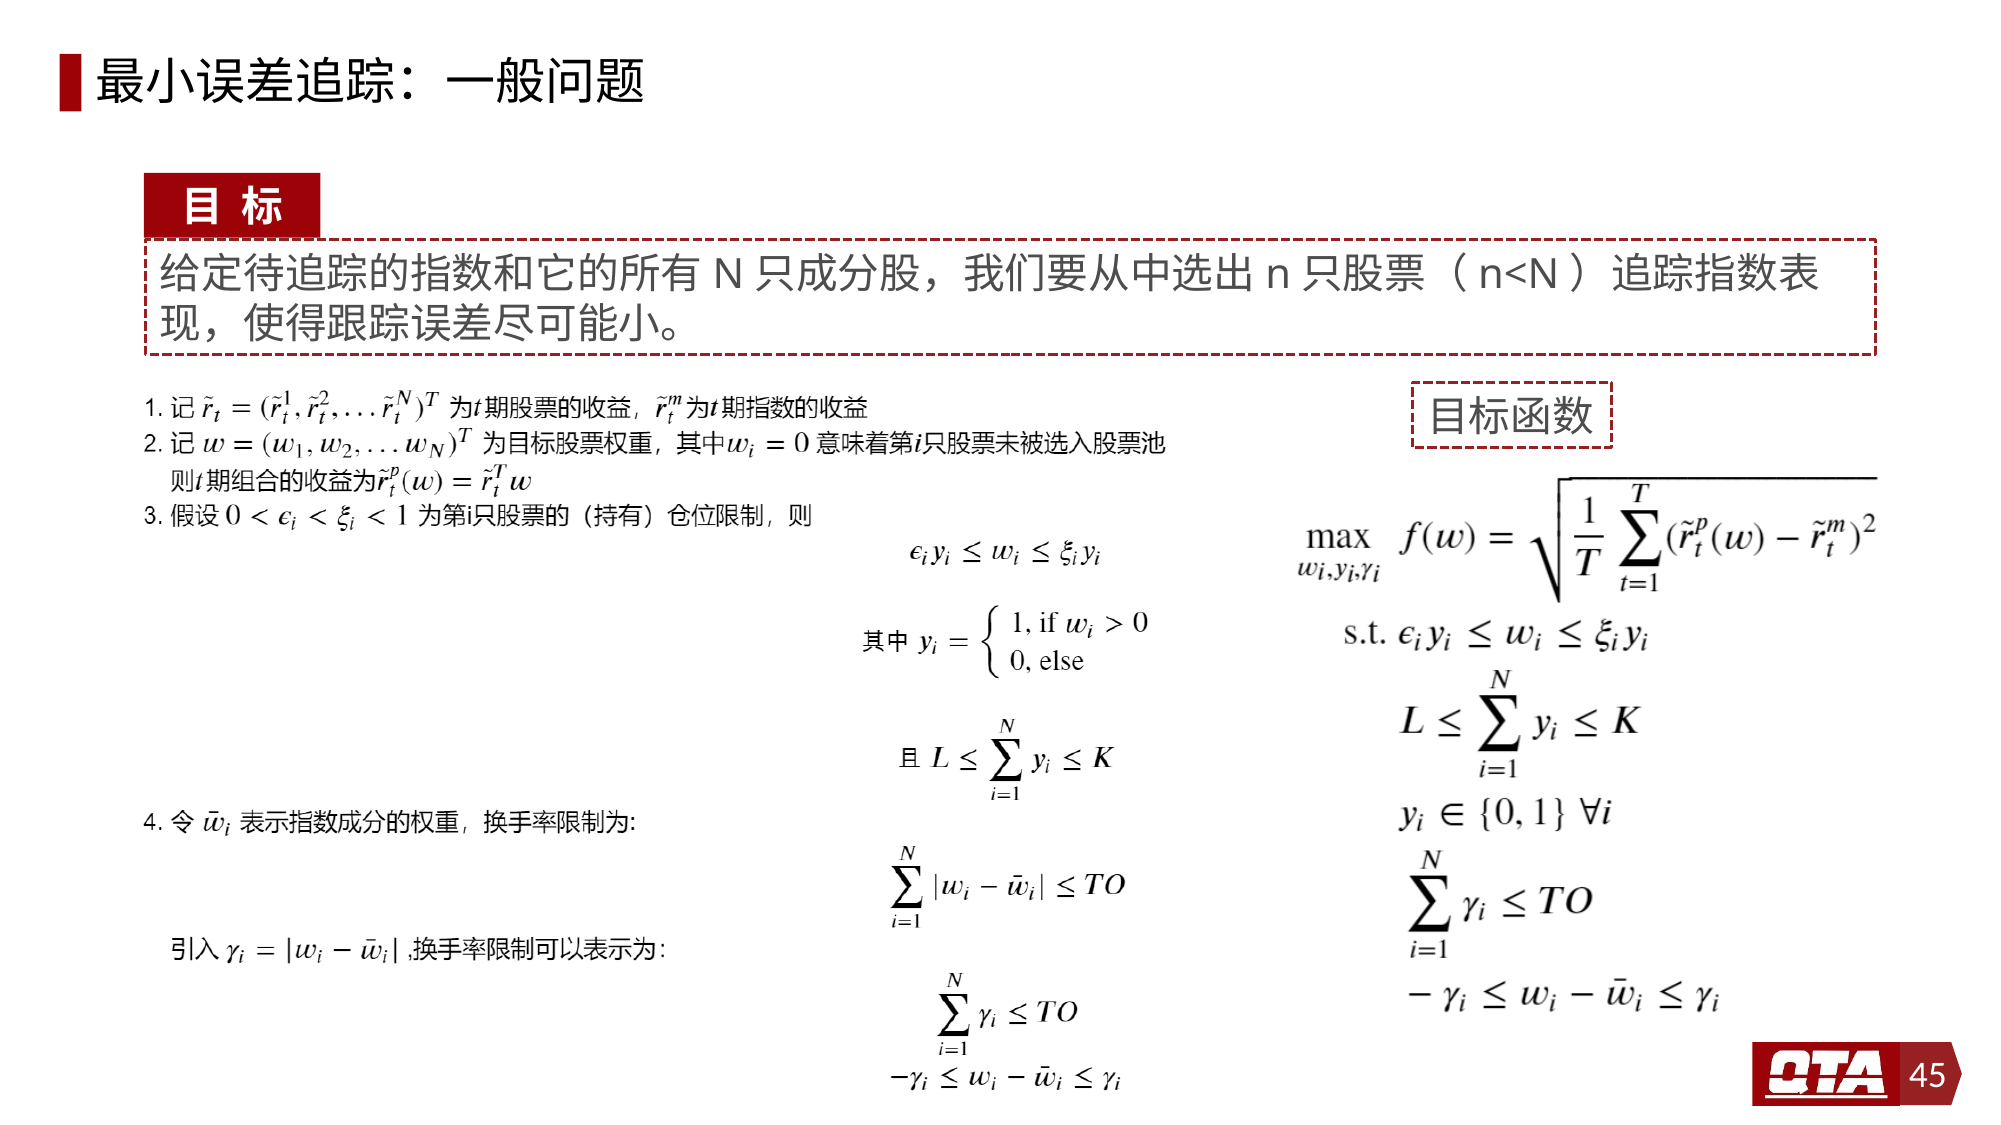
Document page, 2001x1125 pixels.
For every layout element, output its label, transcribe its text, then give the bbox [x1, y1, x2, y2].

text_box 给定待追踪的指数和它的所有N只成分股，我们要从中选出n只股票（n<N）追踪指数表现，使得跟踪误差尽可能小。 [145, 239, 1876, 355]
text_box 目 标 [143, 172, 321, 238]
text_box 目标函数 [1412, 382, 1612, 448]
picture [1287, 468, 1883, 1023]
slide_number 45 [1511, 1042, 1962, 1103]
title 最小误差追踪：一般问题 [80, 22, 732, 145]
picture [133, 384, 1187, 1122]
